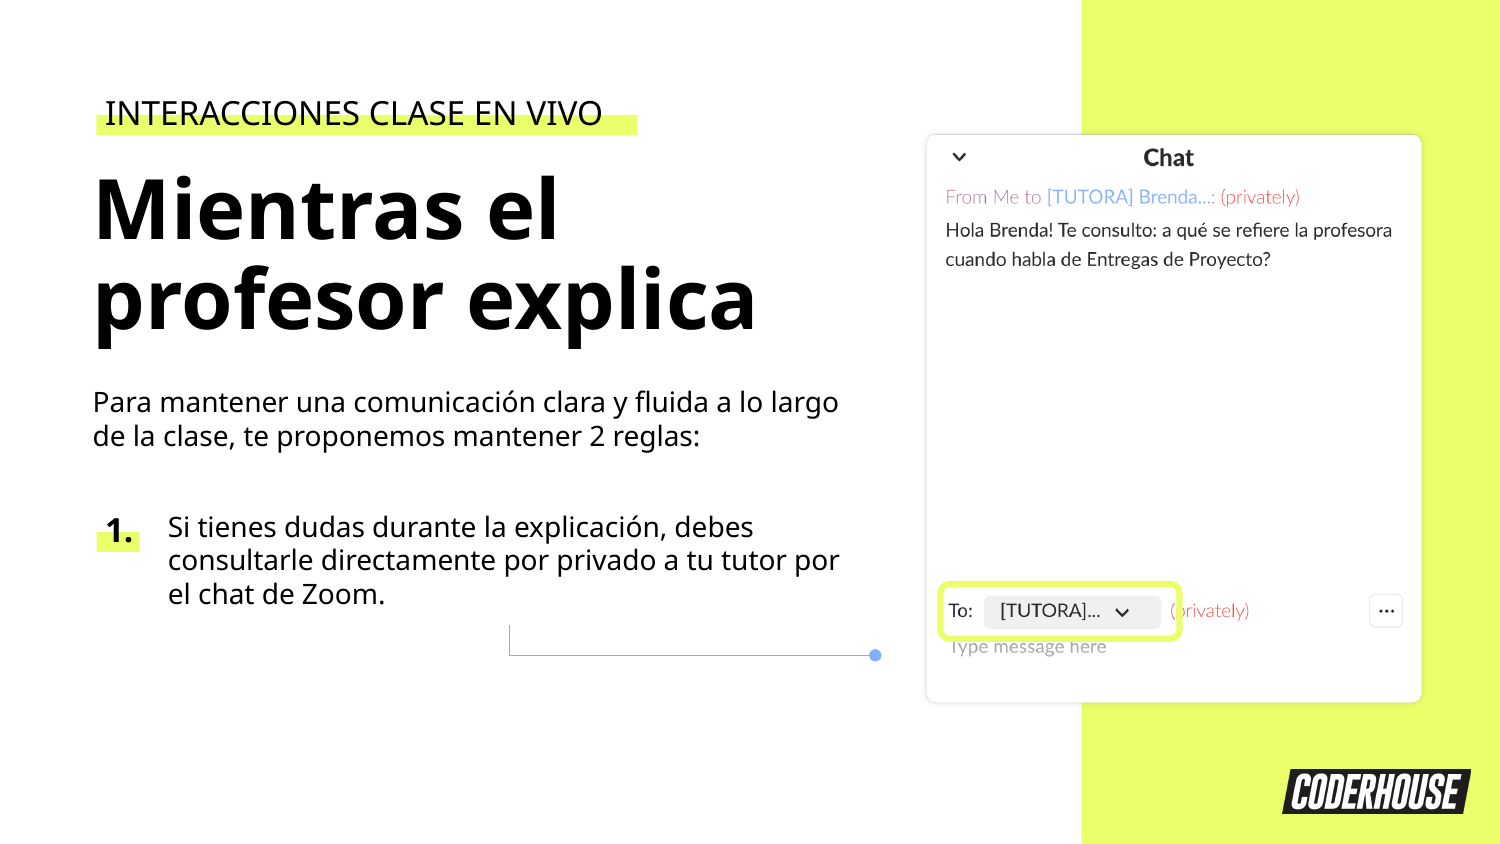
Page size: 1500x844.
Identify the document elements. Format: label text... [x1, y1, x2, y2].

text_box Si tienes dudas durante la explicación, debes consultarle directamente por privado a tu tutor por el chat de Zoom. [153, 493, 867, 626]
text_box INTERACCIONES CLASE EN VIVO [90, 76, 866, 147]
text_box 1. [90, 493, 153, 564]
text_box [509, 626, 876, 656]
text_box Mientras el profesor explica [77, 152, 867, 363]
text_box Para mantener una comunicación clara y fluida a lo largo de la clase, te proponemos mantener 2 reglas: [77, 369, 867, 468]
picture [0, 0, 1439, 844]
picture [1281, 769, 1471, 814]
